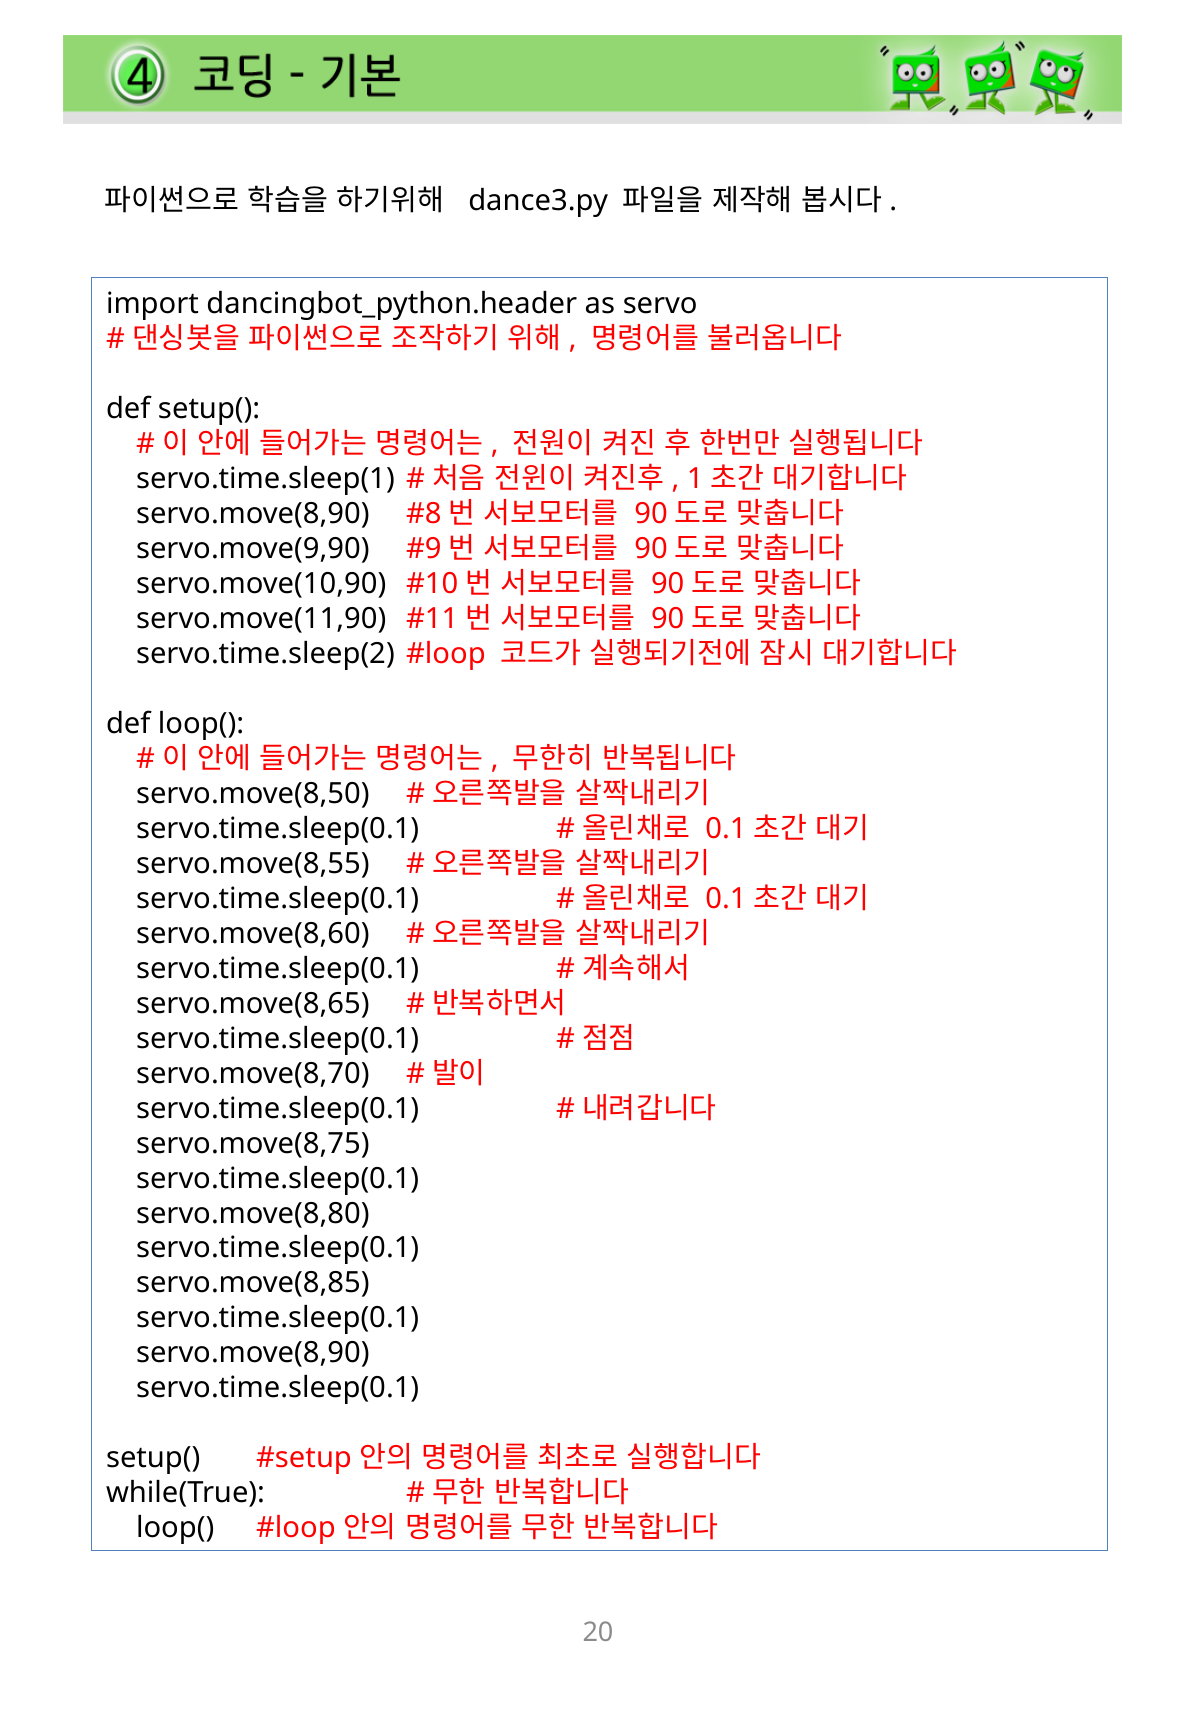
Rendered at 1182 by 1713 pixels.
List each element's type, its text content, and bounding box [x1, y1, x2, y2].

picture [63, 35, 1122, 124]
text_box import dancingbot_python.header as servo #댄싱봇을 파이썬으로 조작하기 위해, 명령어를 불러옵니다 def setup(): #이 안에 들어가는 명령어는, 전원이 켜진 후 한번만 실행됩니다 servo.time.sleep(1) #처음 전윈이 켜진후, 1초간 대기합니다 servo.move(8,90) #8번 서보모터를 90도로 맞춥니다 servo.move(9,90) #9번 서보모터를 90도로 맞춥니다 servo.move(10,90) #10번 서보모터를 90도로 맞춥니다 servo.move(11,90) #11번 서보모터를 90도로 맞춥니다 servo.time.sleep(2) #loop 코드가 실행되기전에 잠시 대기합니다 def loop(): #이 안에 들어가는 명령어는, 무한히 반복됩니다 servo.move(8,50) #오른쪽발을 살짝내리기 servo.time.sleep(0.1) #올린채로 0.1초간 대기 servo.move(8,55) #오른쪽발을 살짝내리기 servo.time.sleep(0.1) #올린채로 0.1초간 대기 servo.move(8,60) #오른쪽발을 살짝내리기 servo.time.sleep(0.1) #계속해서 servo.move(8,65) #반복하면서 servo.time.sleep(0.1) #점점 servo.move(8,70) #발이 servo.time.sleep(0.1) #내려갑니다 servo.move(8,75) servo.time.sleep(0.1) servo.move(8,80) servo.time.sleep(0.1) servo.move(8,85) servo.time.sleep(0.1) servo.move(8,90) servo.time.sleep(0.1) setup() #setup안의 명령어를 최초로 실행합니다 while(True): #무한 반복합니다 loop() #loop안의 명령어를 무한 반복합니다 [91, 277, 1108, 1551]
slide_number 20 [354, 1587, 630, 1679]
text_box 파이썬으로 학습을 하기위해 dance3.py 파일을 제작해 봅시다. [89, 173, 1047, 274]
